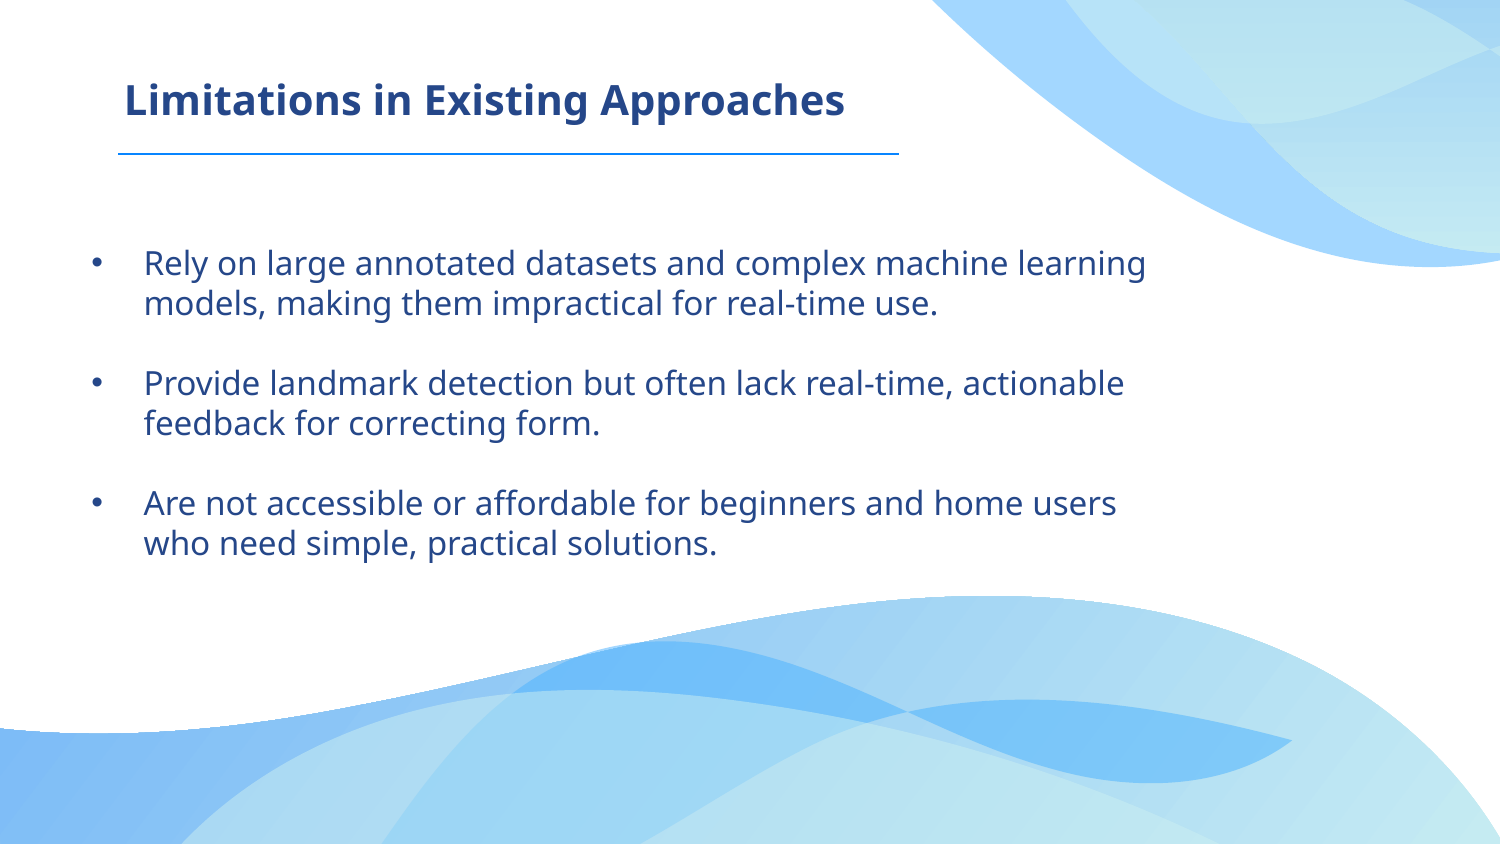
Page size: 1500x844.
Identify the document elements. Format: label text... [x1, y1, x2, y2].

title Limitations in Existing Approaches [108, 43, 925, 155]
subtitle Rely on large annotated datasets and complex machine learning models, making them impractical for real-time use. Provide landmark detection but often lack real-time, actionable feedback for correcting form. Are not accessible or affordable for beginners and home users who need simple, practical solutions. [53, 221, 1183, 623]
